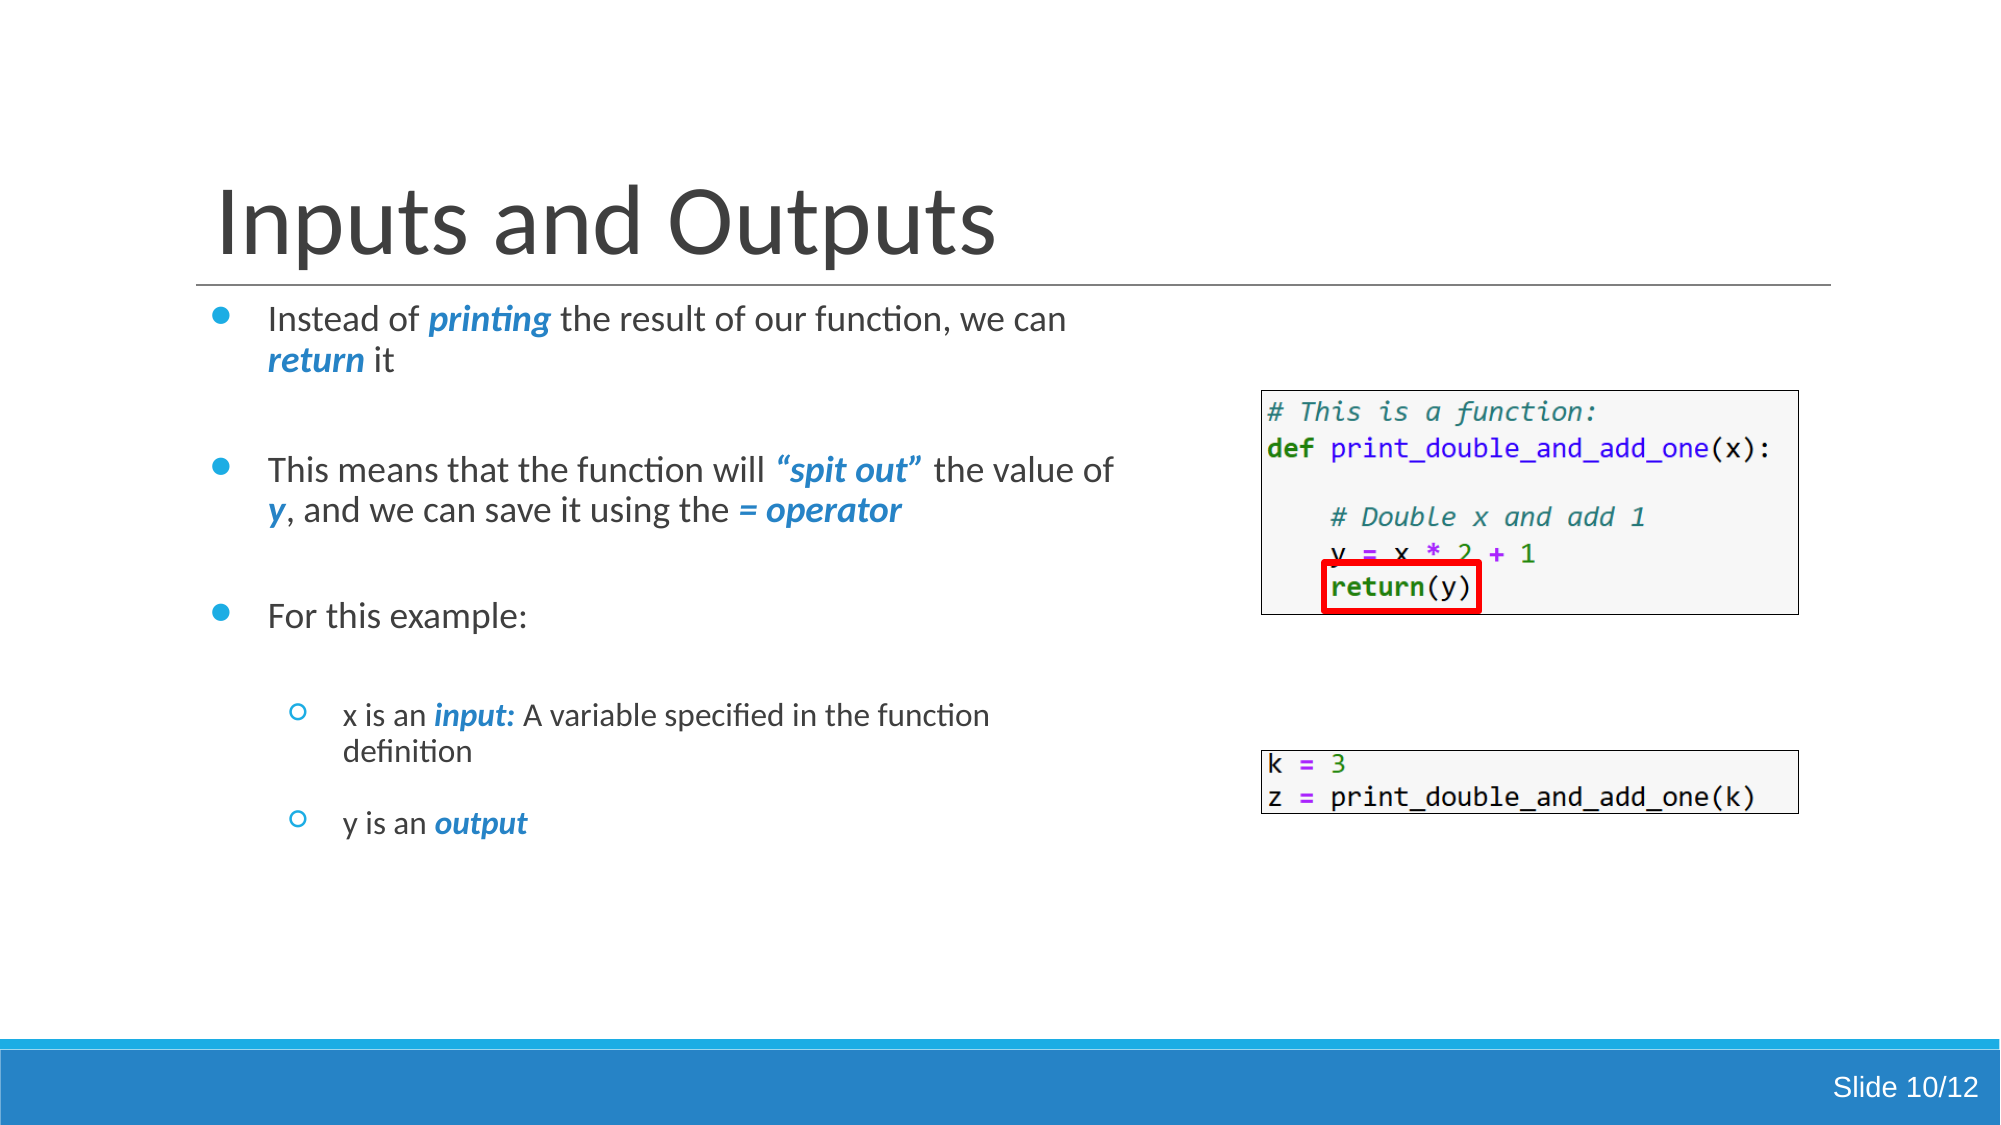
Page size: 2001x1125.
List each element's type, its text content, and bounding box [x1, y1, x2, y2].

title Inputs and Outputs [200, 44, 1850, 283]
text_box Slide 10/12 [1817, 1053, 2000, 1125]
text_box Instead of printing the result of our function, we can return it This means that the function will “spit out” the value of y, and we can save it using the = operator For this example: x is an input: A variable specified in the function definition y is an output: A variable given back using the return statement [192, 291, 1127, 853]
picture [1261, 390, 1799, 615]
picture [1261, 749, 1799, 815]
